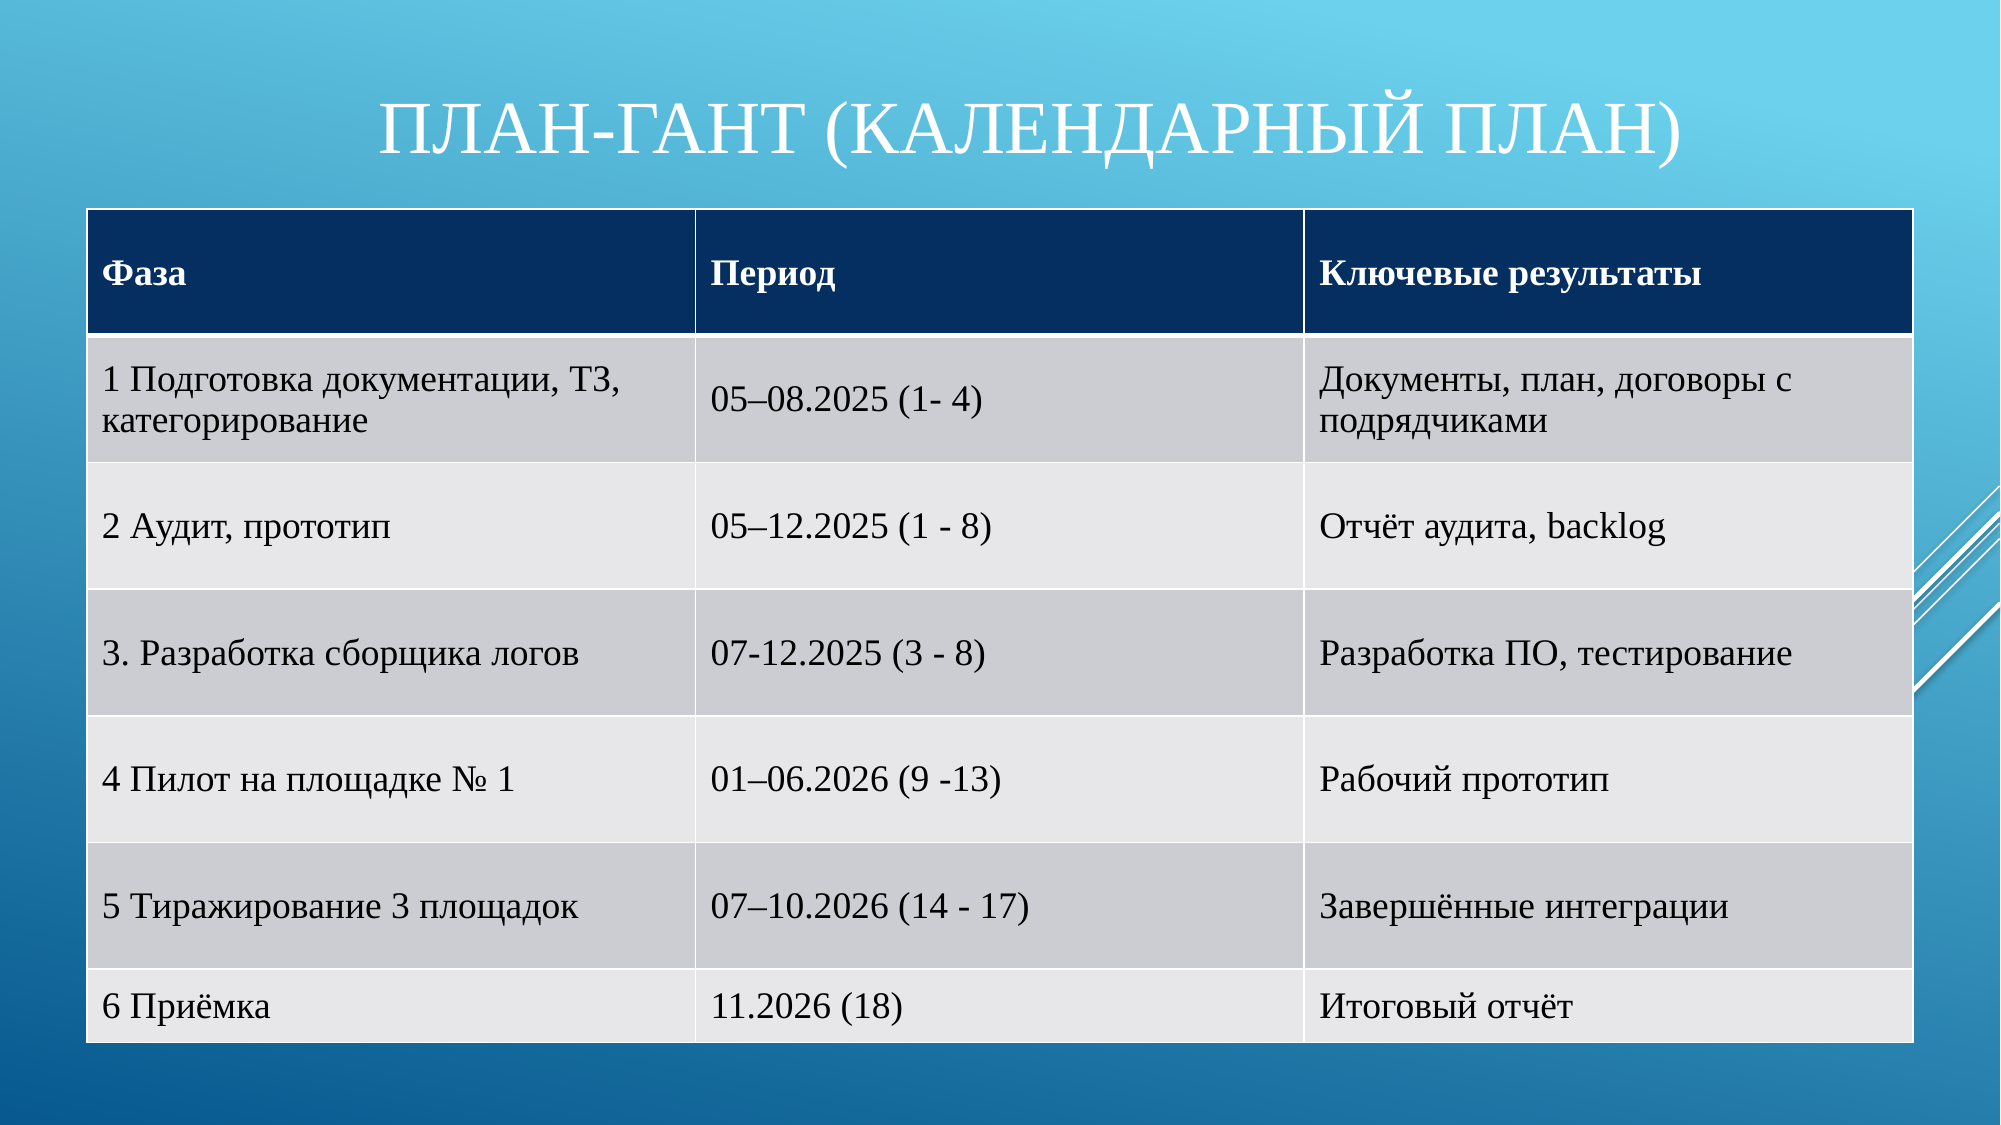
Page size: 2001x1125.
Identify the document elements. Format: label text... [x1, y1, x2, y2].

table_cell Разработка ПО, тестирование [1305, 590, 1912, 715]
table_cell 6 Приёмка [88, 970, 695, 1042]
table_cell 1 Подготовка документации, ТЗ, категорирование [88, 338, 695, 462]
table_cell Завершённые интеграции [1305, 843, 1912, 968]
table_header Период [696, 210, 1303, 333]
table_cell Итоговый отчёт [1305, 970, 1912, 1042]
table_cell Документы, план, договоры с подрядчиками [1305, 338, 1912, 462]
table_cell Рабочий прототип [1305, 717, 1912, 842]
table_cell 4 Пилот на площадке № 1 [88, 717, 695, 842]
table_cell 05–12.2025 (1 - 8) [696, 463, 1303, 588]
table_cell 07-12.2025 (3 - 8) [696, 590, 1303, 715]
table_cell 3. Разработка сборщика логов [88, 590, 695, 715]
title План-Гант (календарный план) [86, 0, 1977, 248]
table_cell Отчёт аудита, backlog [1305, 463, 1912, 588]
table_header Фаза [88, 210, 695, 333]
table_cell 11.2026 (18) [696, 970, 1303, 1042]
table_cell 05–08.2025 (1- 4) [696, 338, 1303, 462]
table_cell 5 Тиражирование 3 площадок [88, 843, 695, 968]
table_cell 01–06.2026 (9 -13) [696, 717, 1303, 842]
table_cell 07–10.2026 (14 - 17) [696, 843, 1303, 968]
table_header Ключевые результаты [1305, 210, 1912, 333]
table_cell 2 Аудит, прототип [88, 463, 695, 588]
